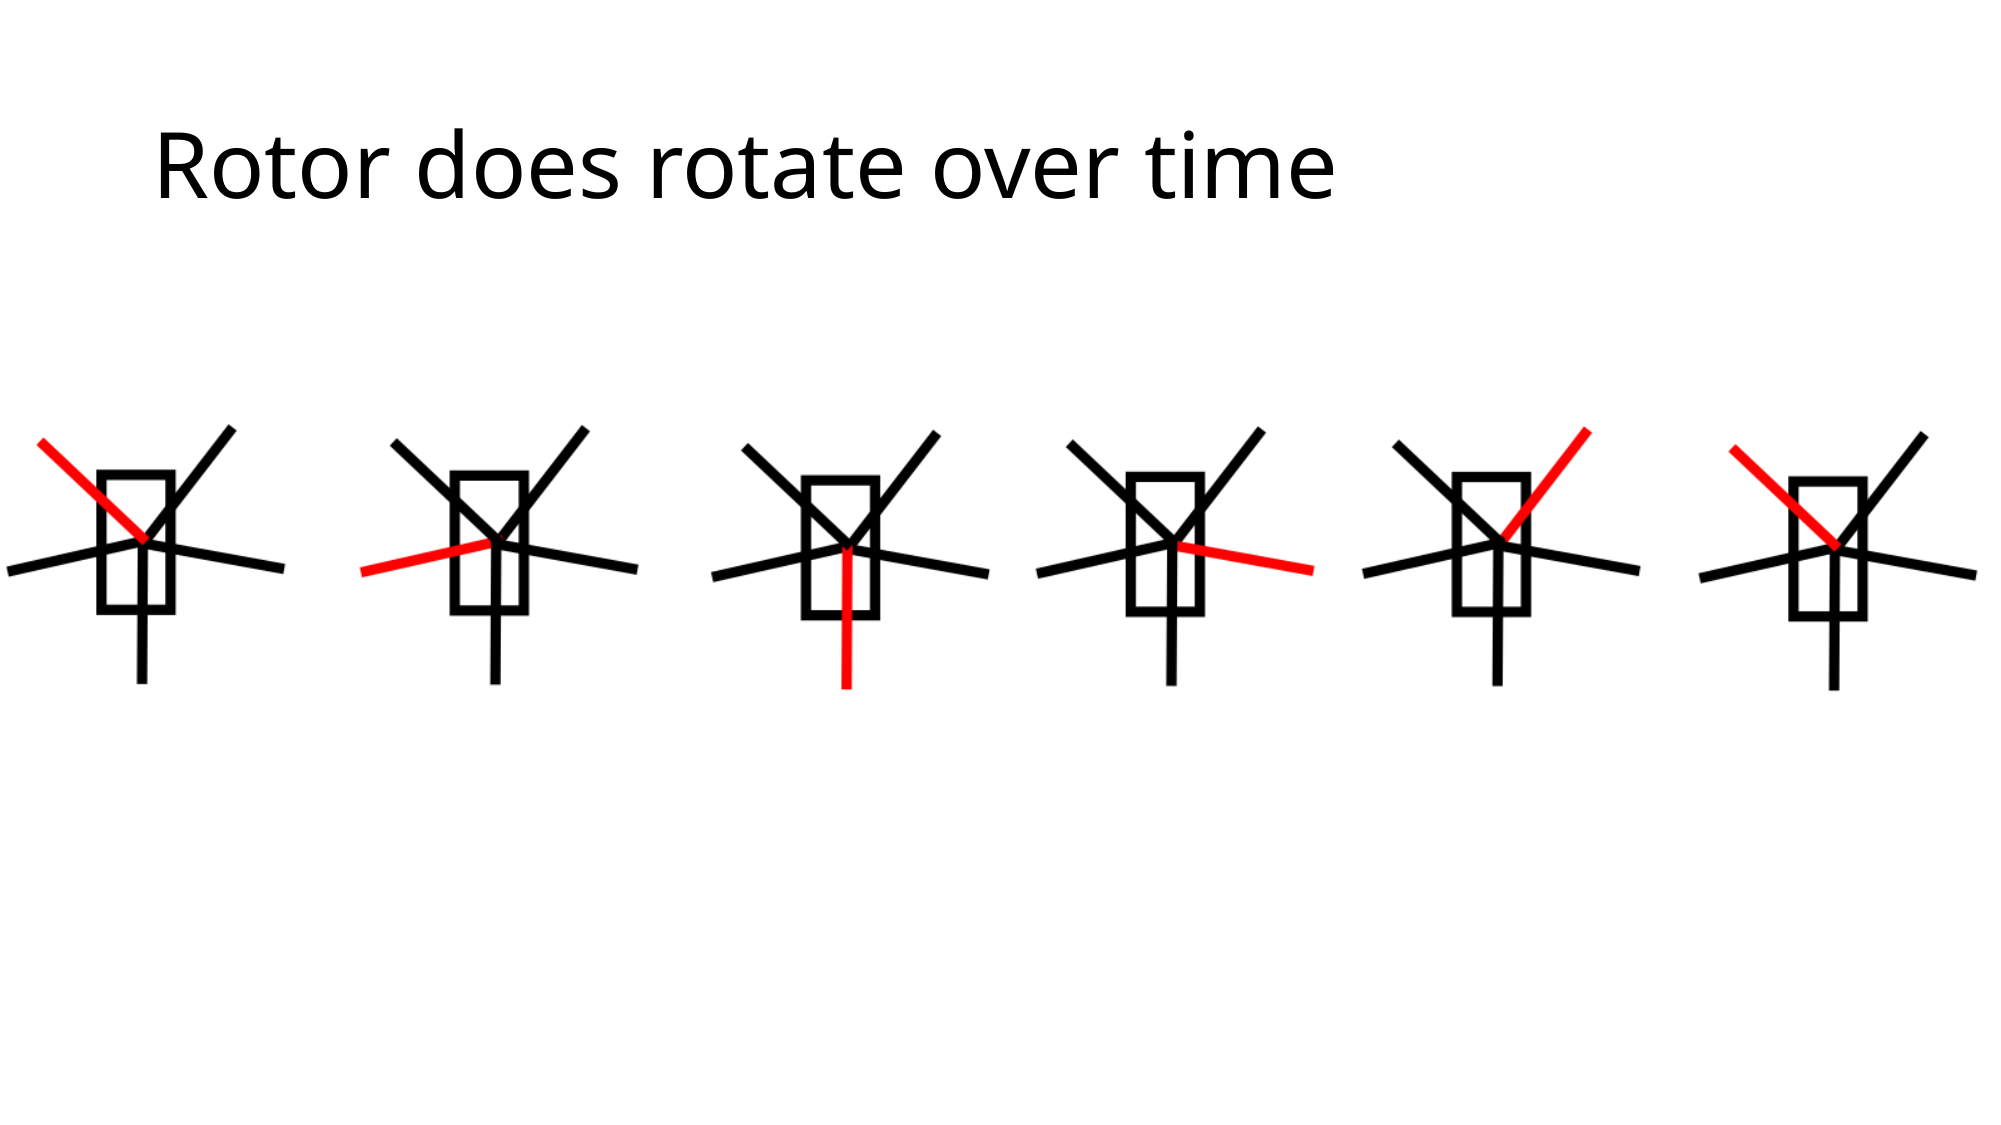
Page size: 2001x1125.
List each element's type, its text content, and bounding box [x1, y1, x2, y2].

title Rotor does rotate over time [137, 59, 1863, 278]
picture [0, 393, 2000, 732]
